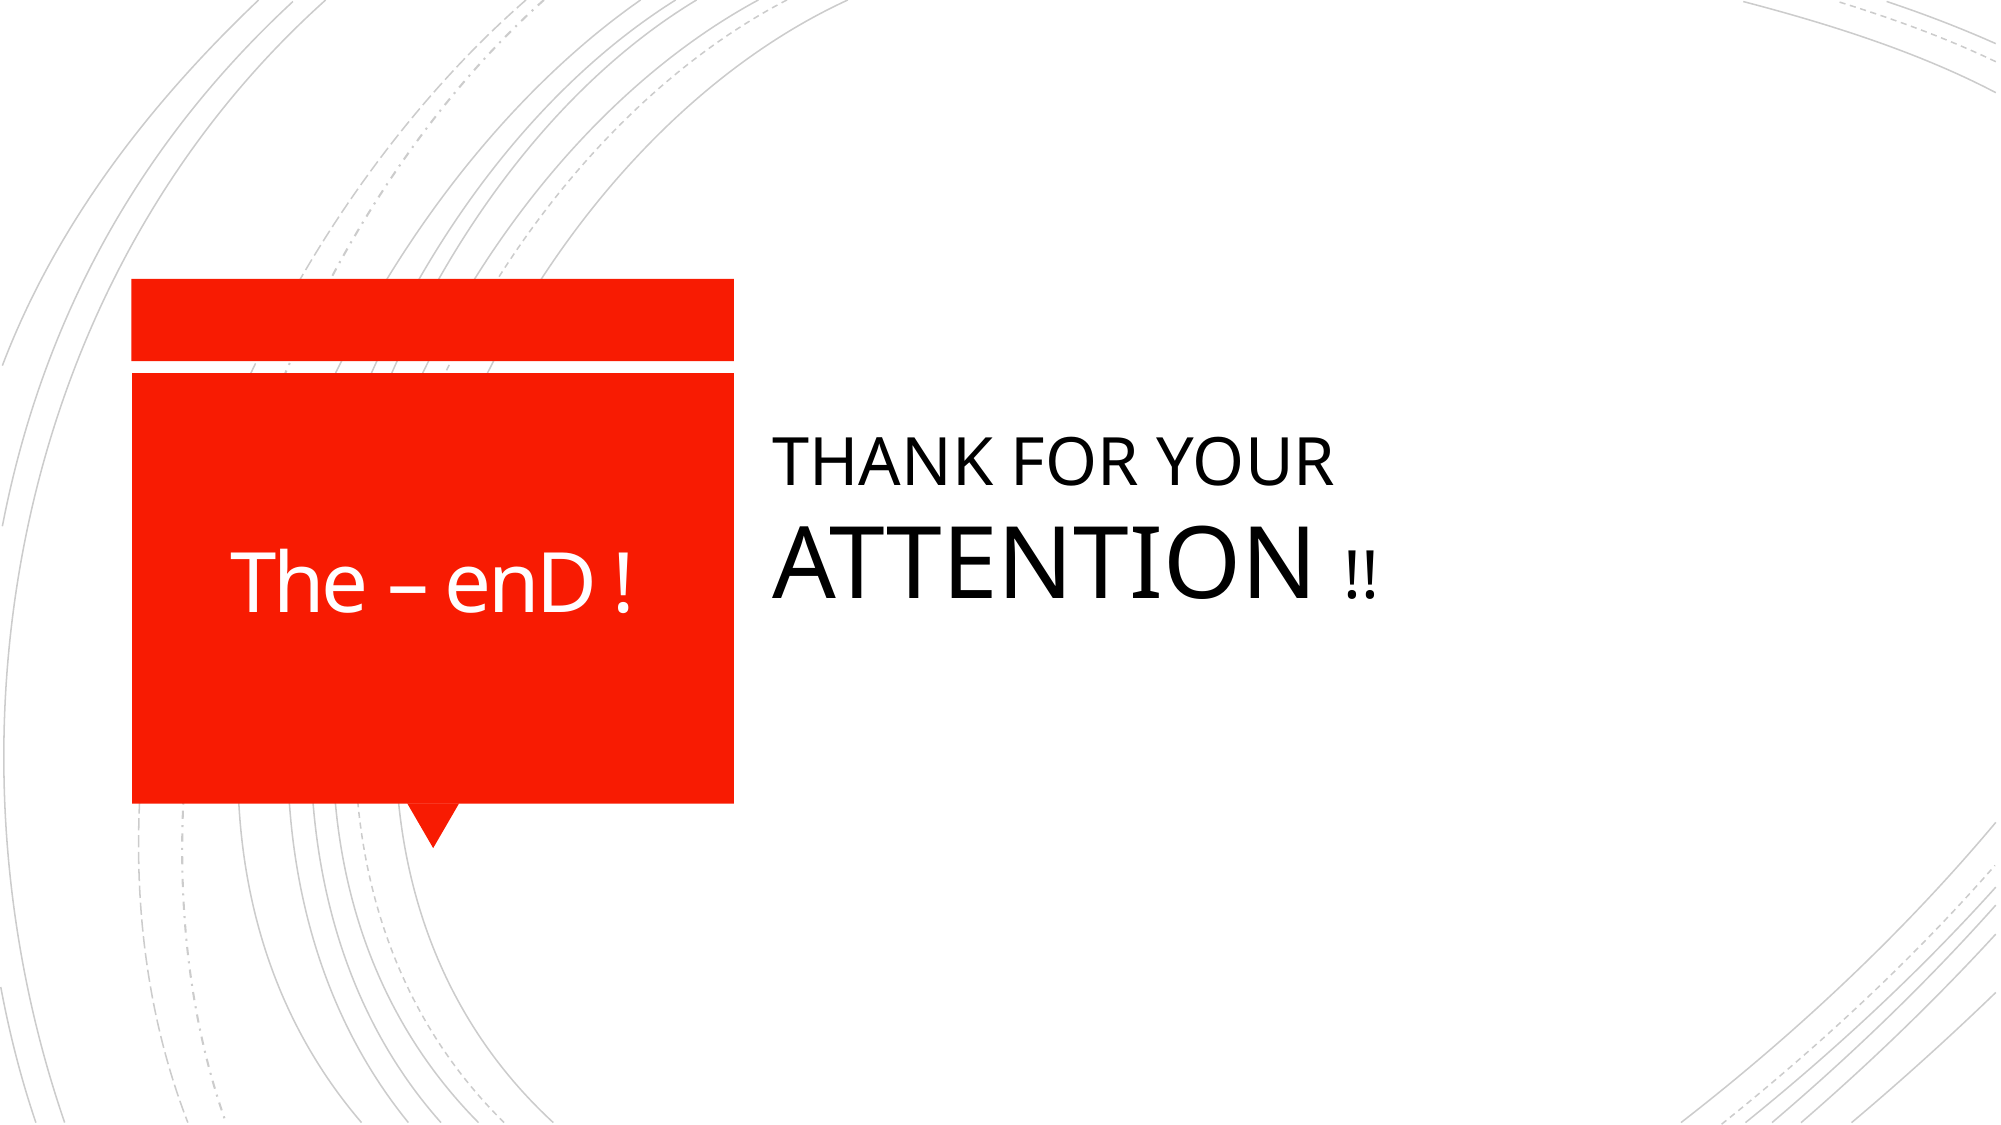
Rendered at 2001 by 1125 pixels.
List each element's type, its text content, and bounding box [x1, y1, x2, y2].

title The – enD ! [145, 385, 721, 789]
text_box THANK FOR YOUR ATTENTION !! [757, 411, 1818, 626]
